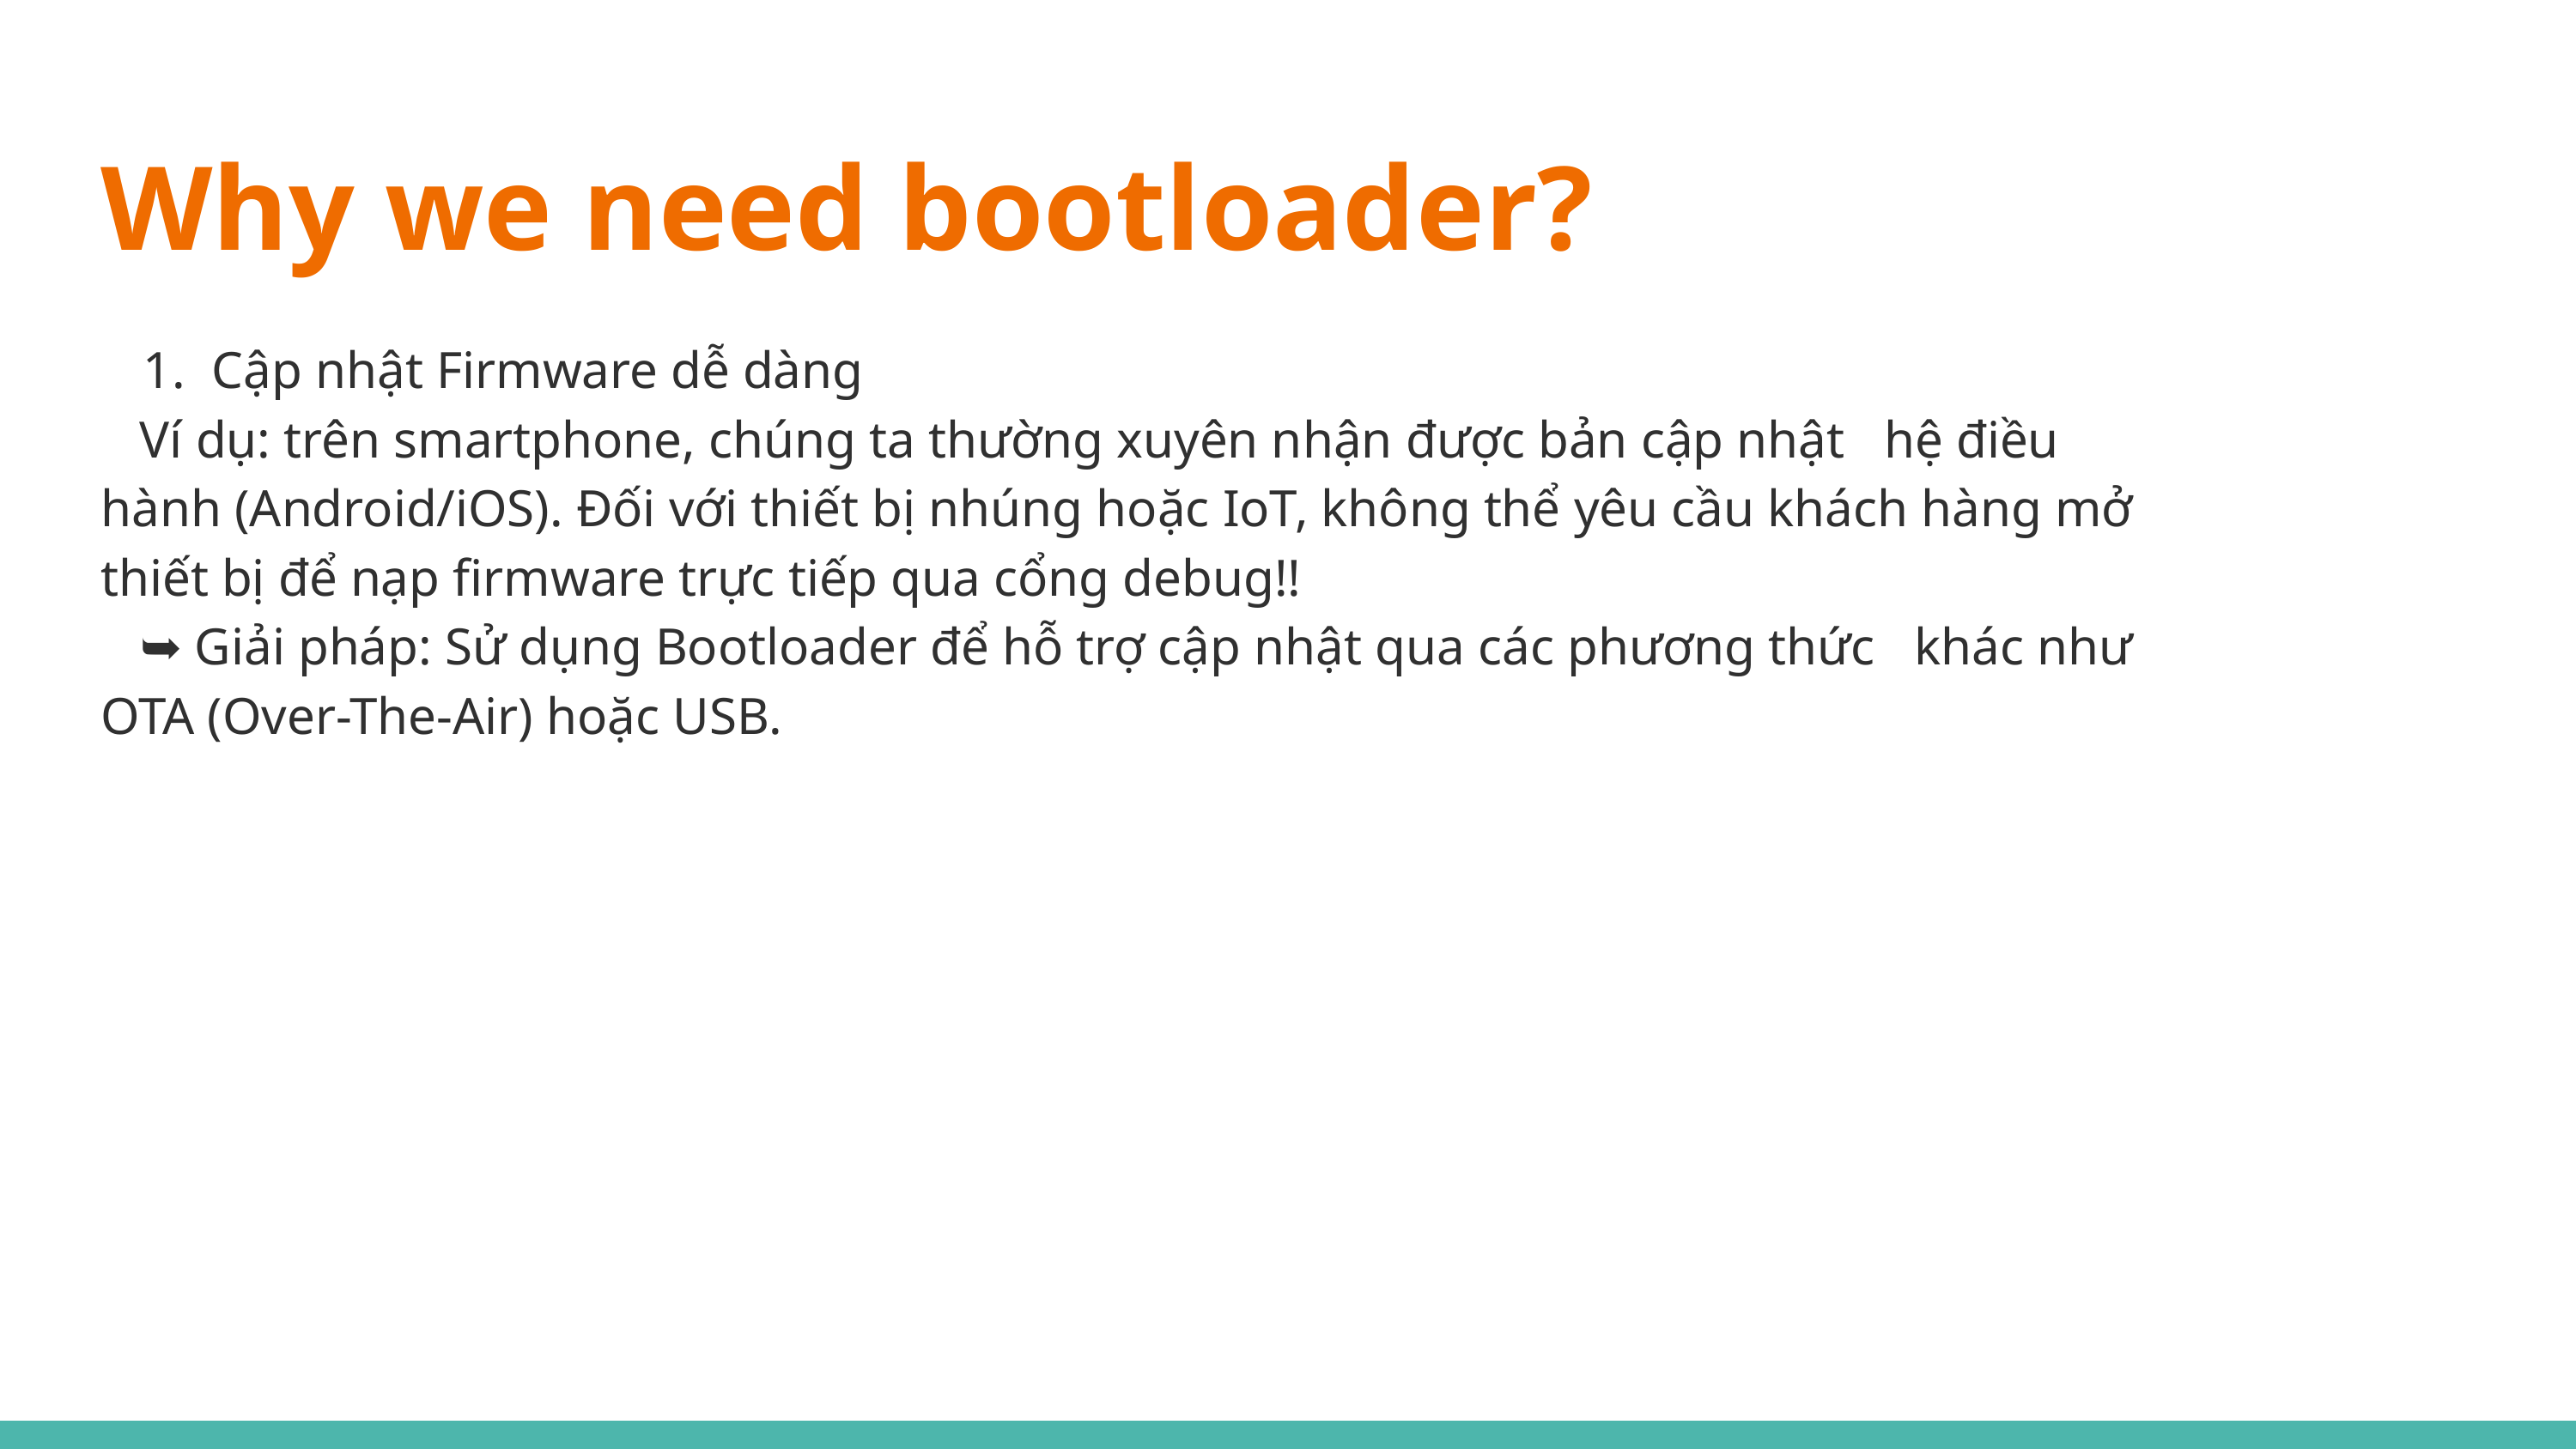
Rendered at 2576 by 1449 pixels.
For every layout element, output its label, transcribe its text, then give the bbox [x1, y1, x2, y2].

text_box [0, 1421, 2576, 1449]
text_box Why we need bootloader? [100, 134, 2476, 274]
text_box Cập nhật Firmware dễ dàng Ví dụ: trên smartphone, chúng ta thường xuyên nhận được bản cập nhật hệ điều hành (Android/iOS). Đối với thiết bị nhúng hoặc IoT, không thể yêu cầu khách hàng mở thiết bị để nạp firmware trực tiếp qua cổng debug!! ➥ Giải pháp: Sử dụng Bootloader để hỗ trợ cập nhật qua các phương thức khác như OTA (Over-The-Air) hoặc USB. [100, 329, 2172, 1228]
